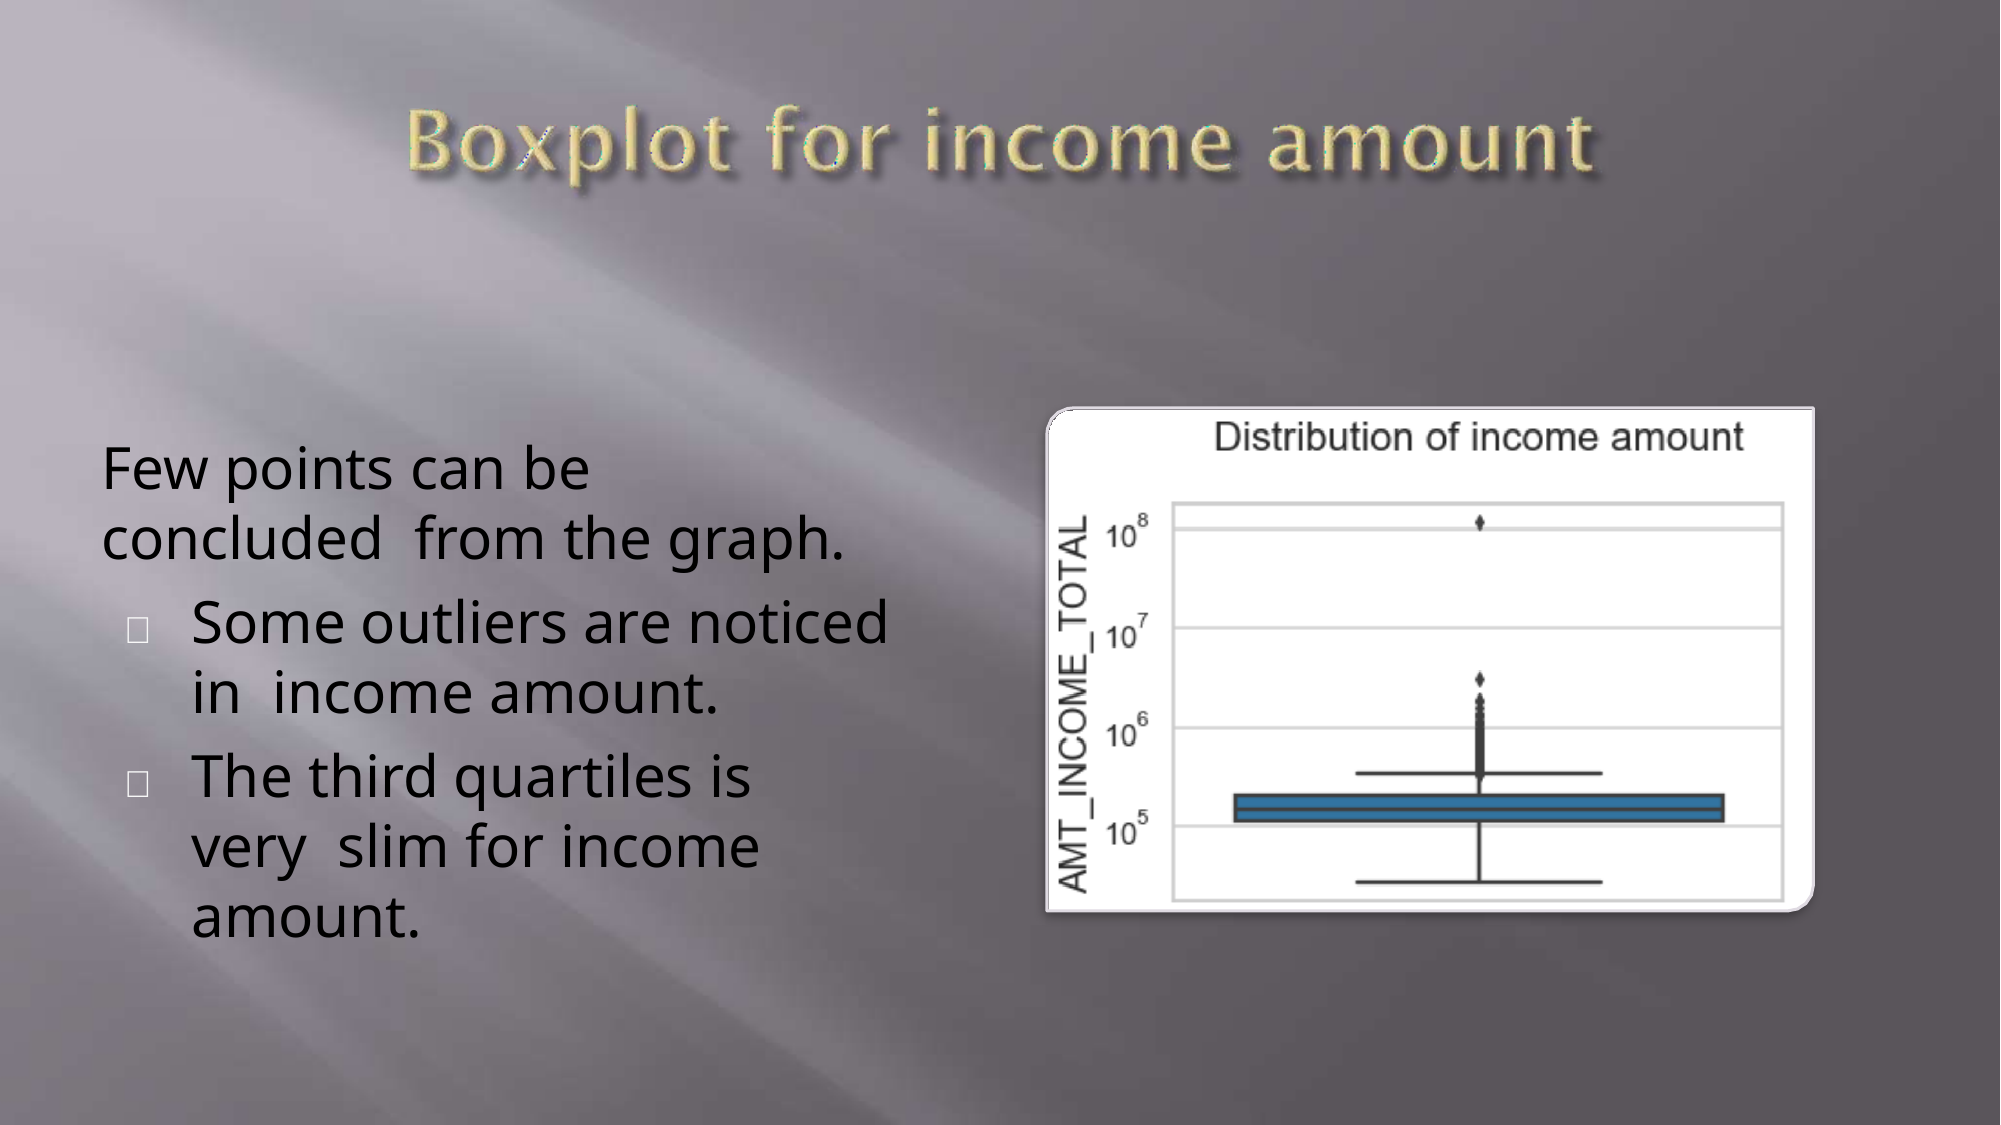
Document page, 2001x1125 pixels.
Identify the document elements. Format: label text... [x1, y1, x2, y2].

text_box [1029, 397, 1830, 933]
text_box [404, 98, 1615, 210]
text_box [0, 0, 2000, 1125]
text_box Few points can be concluded from the graph.  Some outliers are noticed in income amount.  The third quartiles is very slim for income amount. [99, 429, 912, 950]
